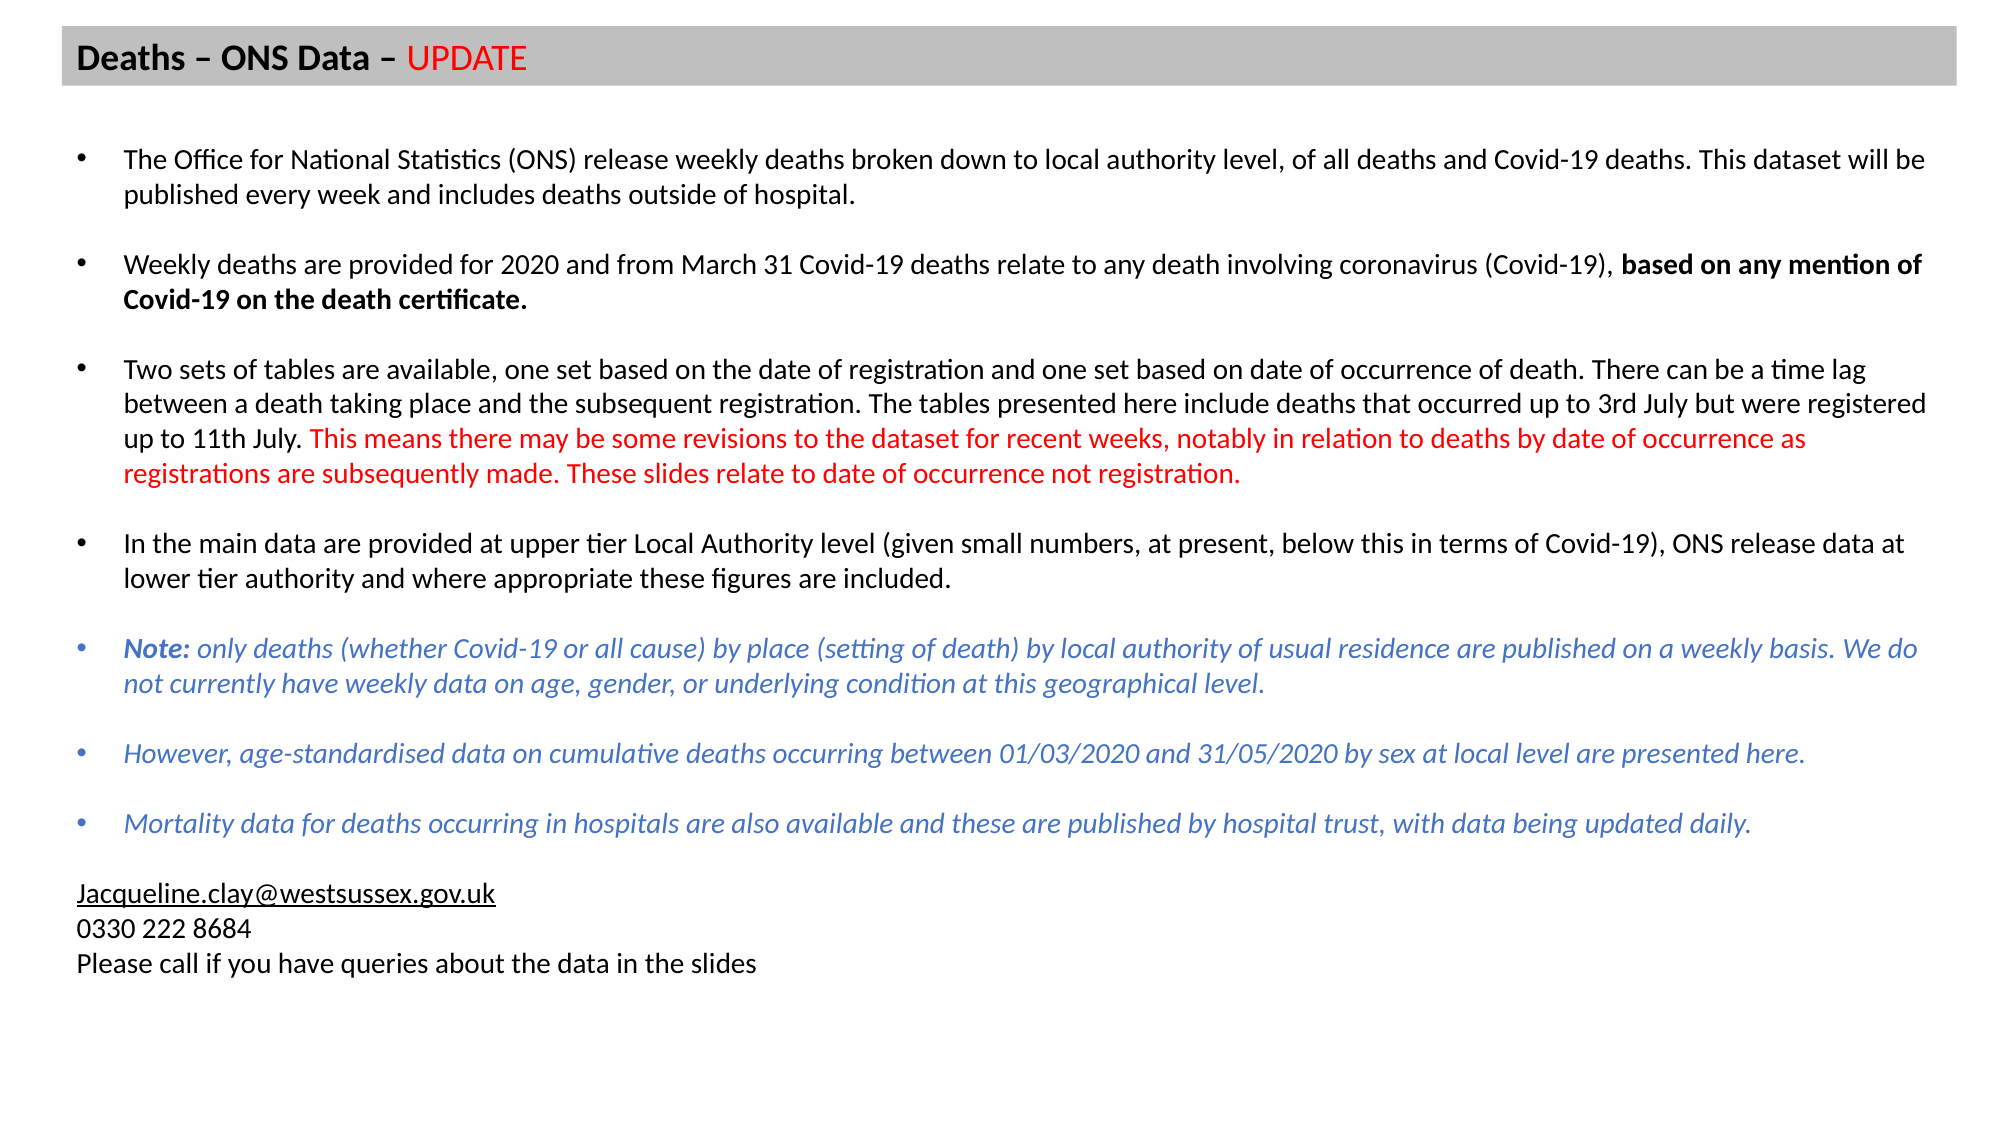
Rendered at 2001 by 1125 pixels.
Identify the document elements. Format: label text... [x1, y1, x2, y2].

text_box The Office for National Statistics (ONS) release weekly deaths broken down to local authority level, of all deaths and Covid-19 deaths. This dataset will be published every week and includes deaths outside of hospital. Weekly deaths are provided for 2020 and from March 31 Covid-19 deaths relate to any death involving coronavirus (Covid-19), based on any mention of Covid-19 on the death certificate. Two sets of tables are available, one set based on the date of registration and one set based on date of occurrence of death. There can be a time lag between a death taking place and the subsequent registration. The tables presented here include deaths that occurred up to 3rd July but were registered up to 11th July. This means there may be some revisions to the dataset for recent weeks, notably in relation to deaths by date of occurrence as registrations are subsequently made. These slides relate to date of occurrence not registration. In the main data are provided at upper tier Local Authority level (given small numbers, at present, below this in terms of Covid-19), ONS release data at lower tier authority and where appropriate these figures are included. Note: only deaths (whether Covid-19 or all cause) by place (setting of death) by local authority of usual residence are published on a weekly basis. We do not currently have weekly data on age, gender, or underlying condition at this geographical level. However, age-standardised data on cumulative deaths occurring between 01/03/2020 and 31/05/2020 by sex at local level are presented here. Mortality data for deaths occurring in hospitals are also available and these are published by hospital trust, with data being updated daily. Jacqueline.clay@westsussex.gov.uk 0330 222 8684 Please call if you have queries about the data in the slides [61, 97, 1946, 987]
text_box Deaths – ONS Data – UPDATE [61, 26, 1957, 86]
